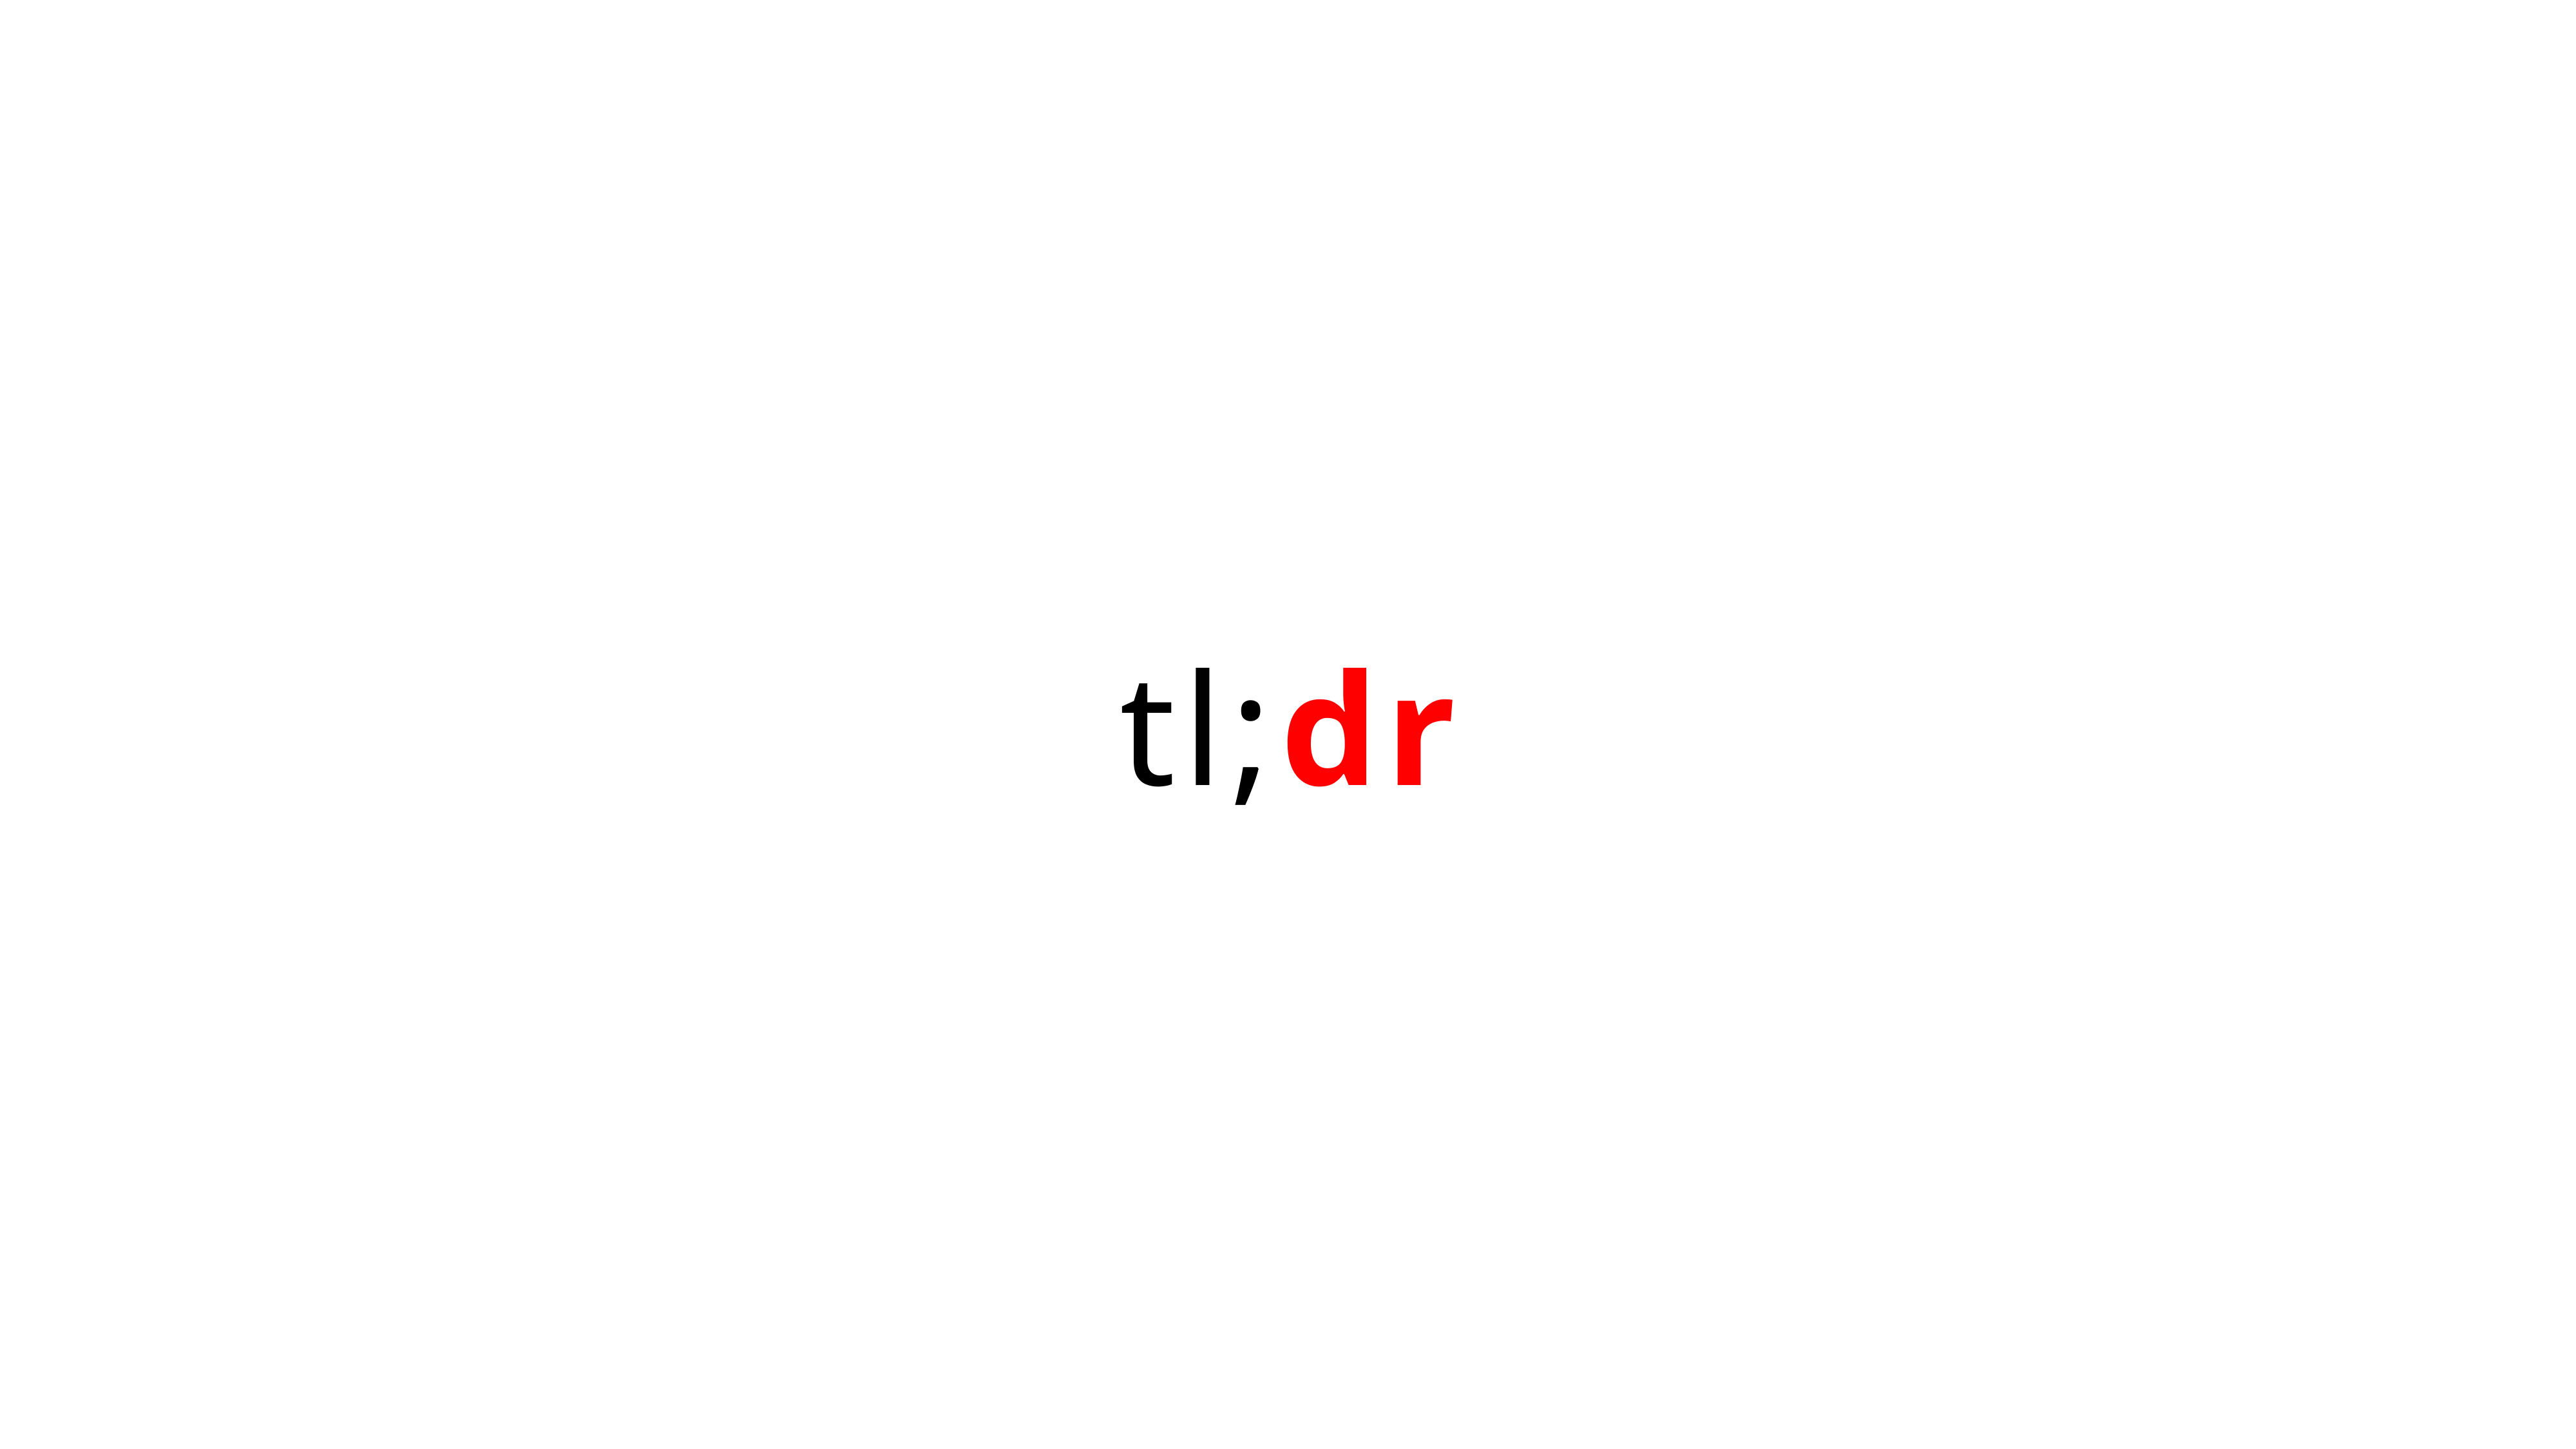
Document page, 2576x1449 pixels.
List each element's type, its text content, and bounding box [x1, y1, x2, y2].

text_box tl;dr [404, 626, 2172, 821]
